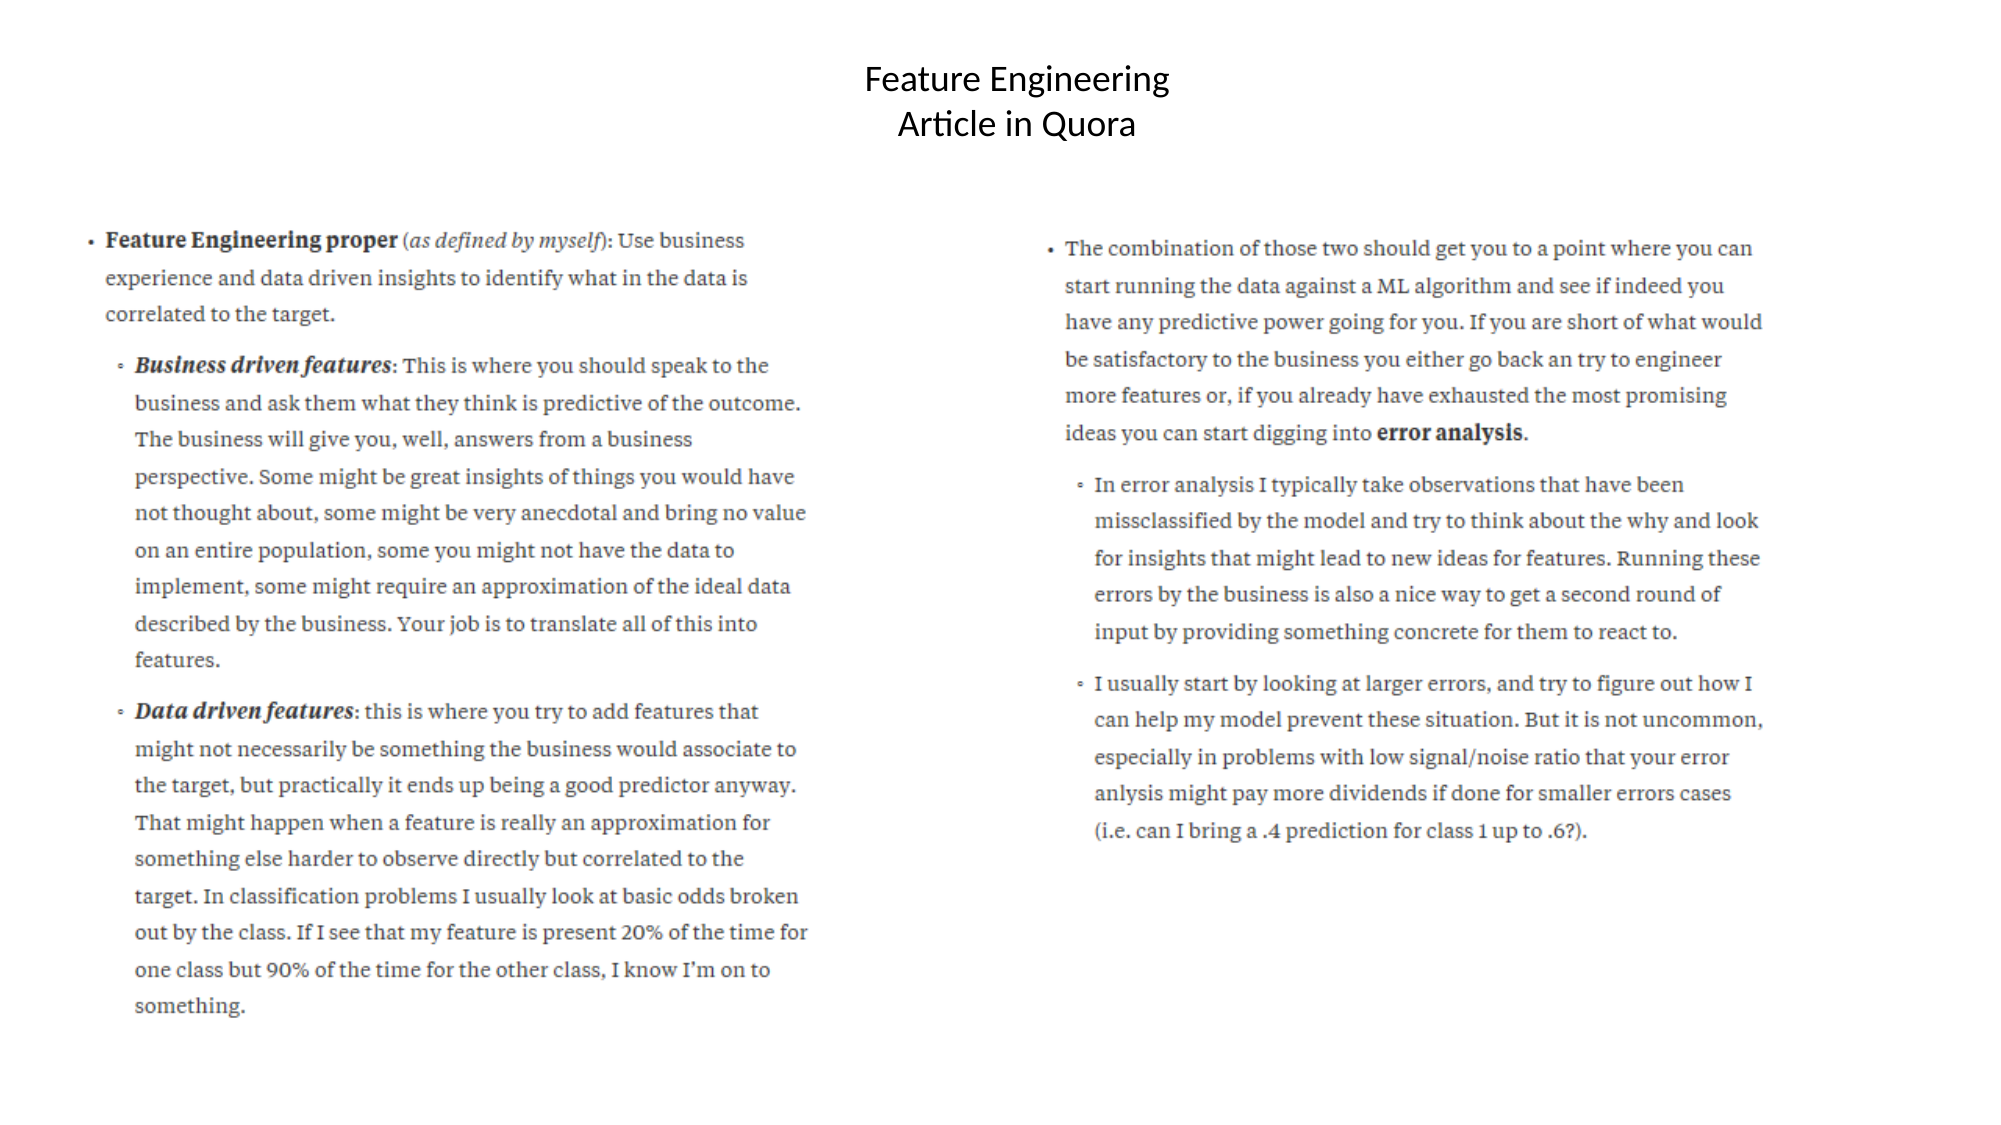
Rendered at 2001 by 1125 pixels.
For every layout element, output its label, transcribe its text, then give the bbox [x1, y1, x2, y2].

picture [36, 212, 848, 1054]
text_box Feature Engineering Article in Quora [500, 46, 1535, 152]
picture [884, 212, 1863, 857]
